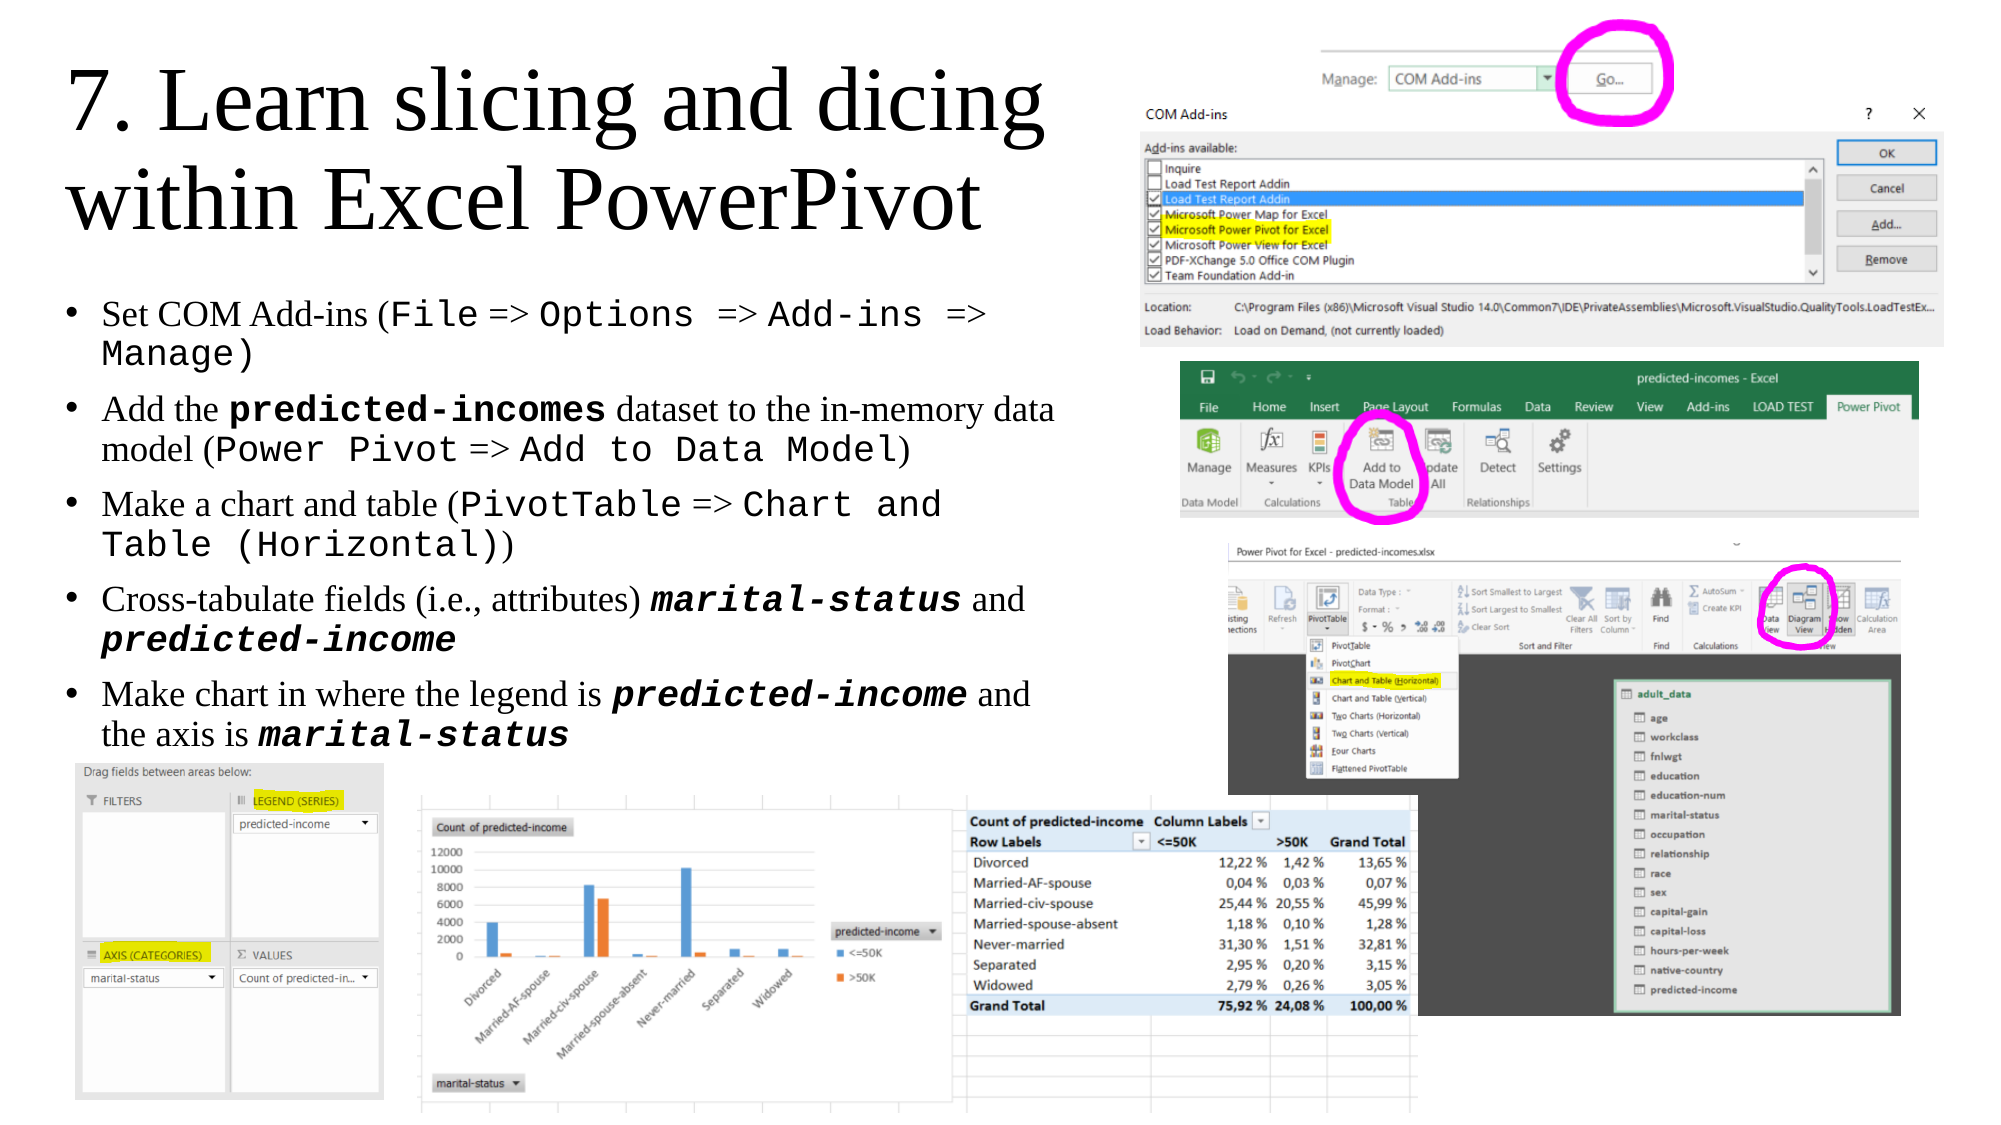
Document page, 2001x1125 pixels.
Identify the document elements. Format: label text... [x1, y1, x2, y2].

picture [1140, 19, 1945, 347]
picture [75, 763, 384, 1100]
picture [417, 543, 1901, 1113]
list Set COM Add-ins (File => Options => Add-ins => Manage) Add the predicted-incomes dataset to the in-memory data model (Power Pivot => Add to Data Model) Make a chart and table (PivotTable => Chart and Table (Horizontal)) Cross-tabulate fields (i.e., attributes) marital-status and predicted-income Make chart in where the legend is predicted-income and the axis is marital-status [50, 286, 1075, 763]
title 7. Learn slicing and dicing within Excel PowerPivot [50, 41, 1108, 260]
picture [1180, 361, 1919, 525]
